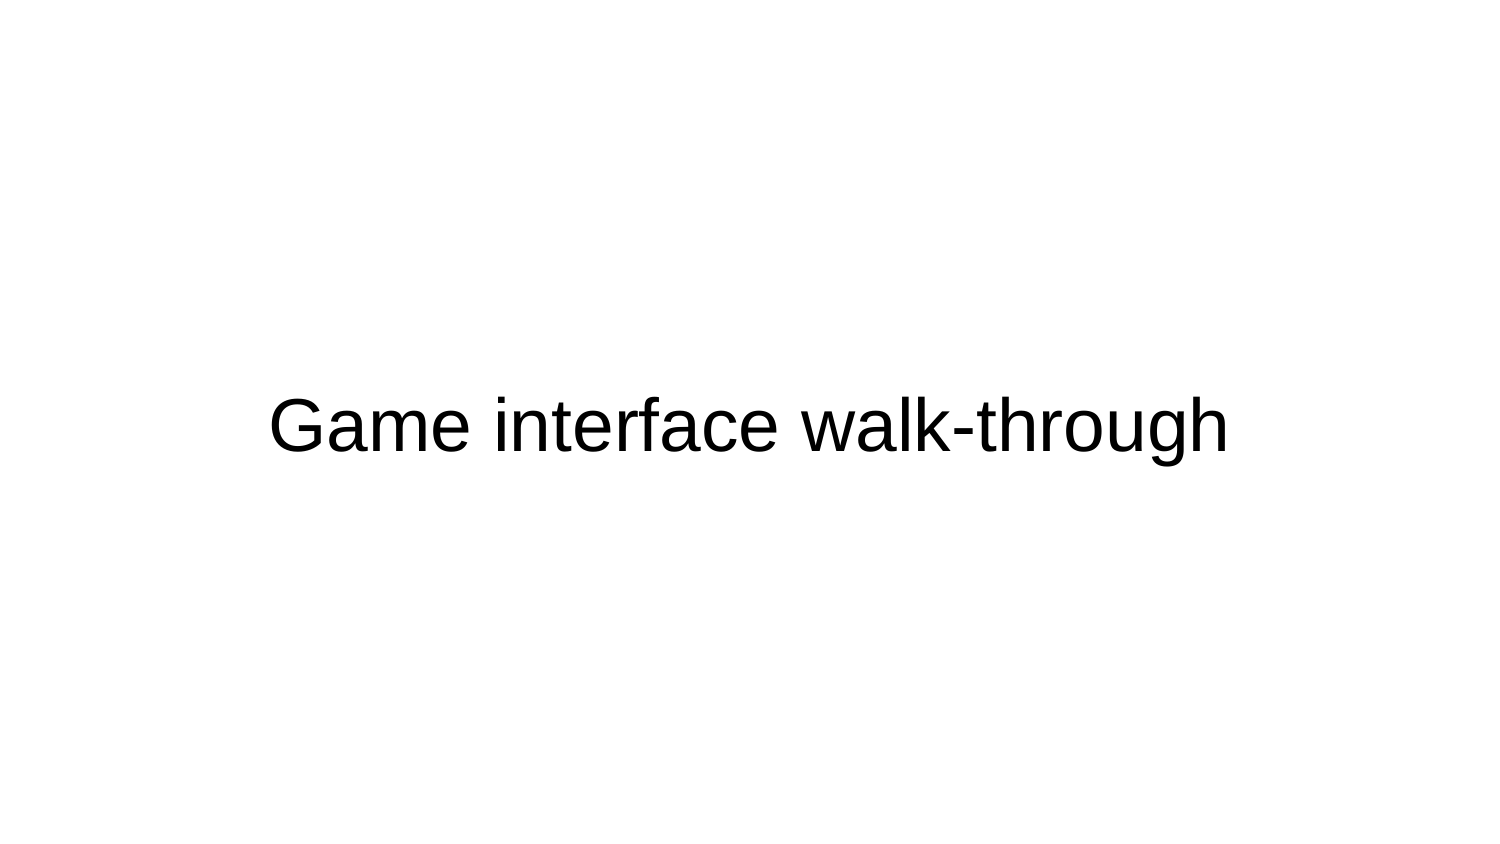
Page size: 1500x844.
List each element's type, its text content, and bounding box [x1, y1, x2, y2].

title Game interface walk-through [51, 352, 1449, 491]
